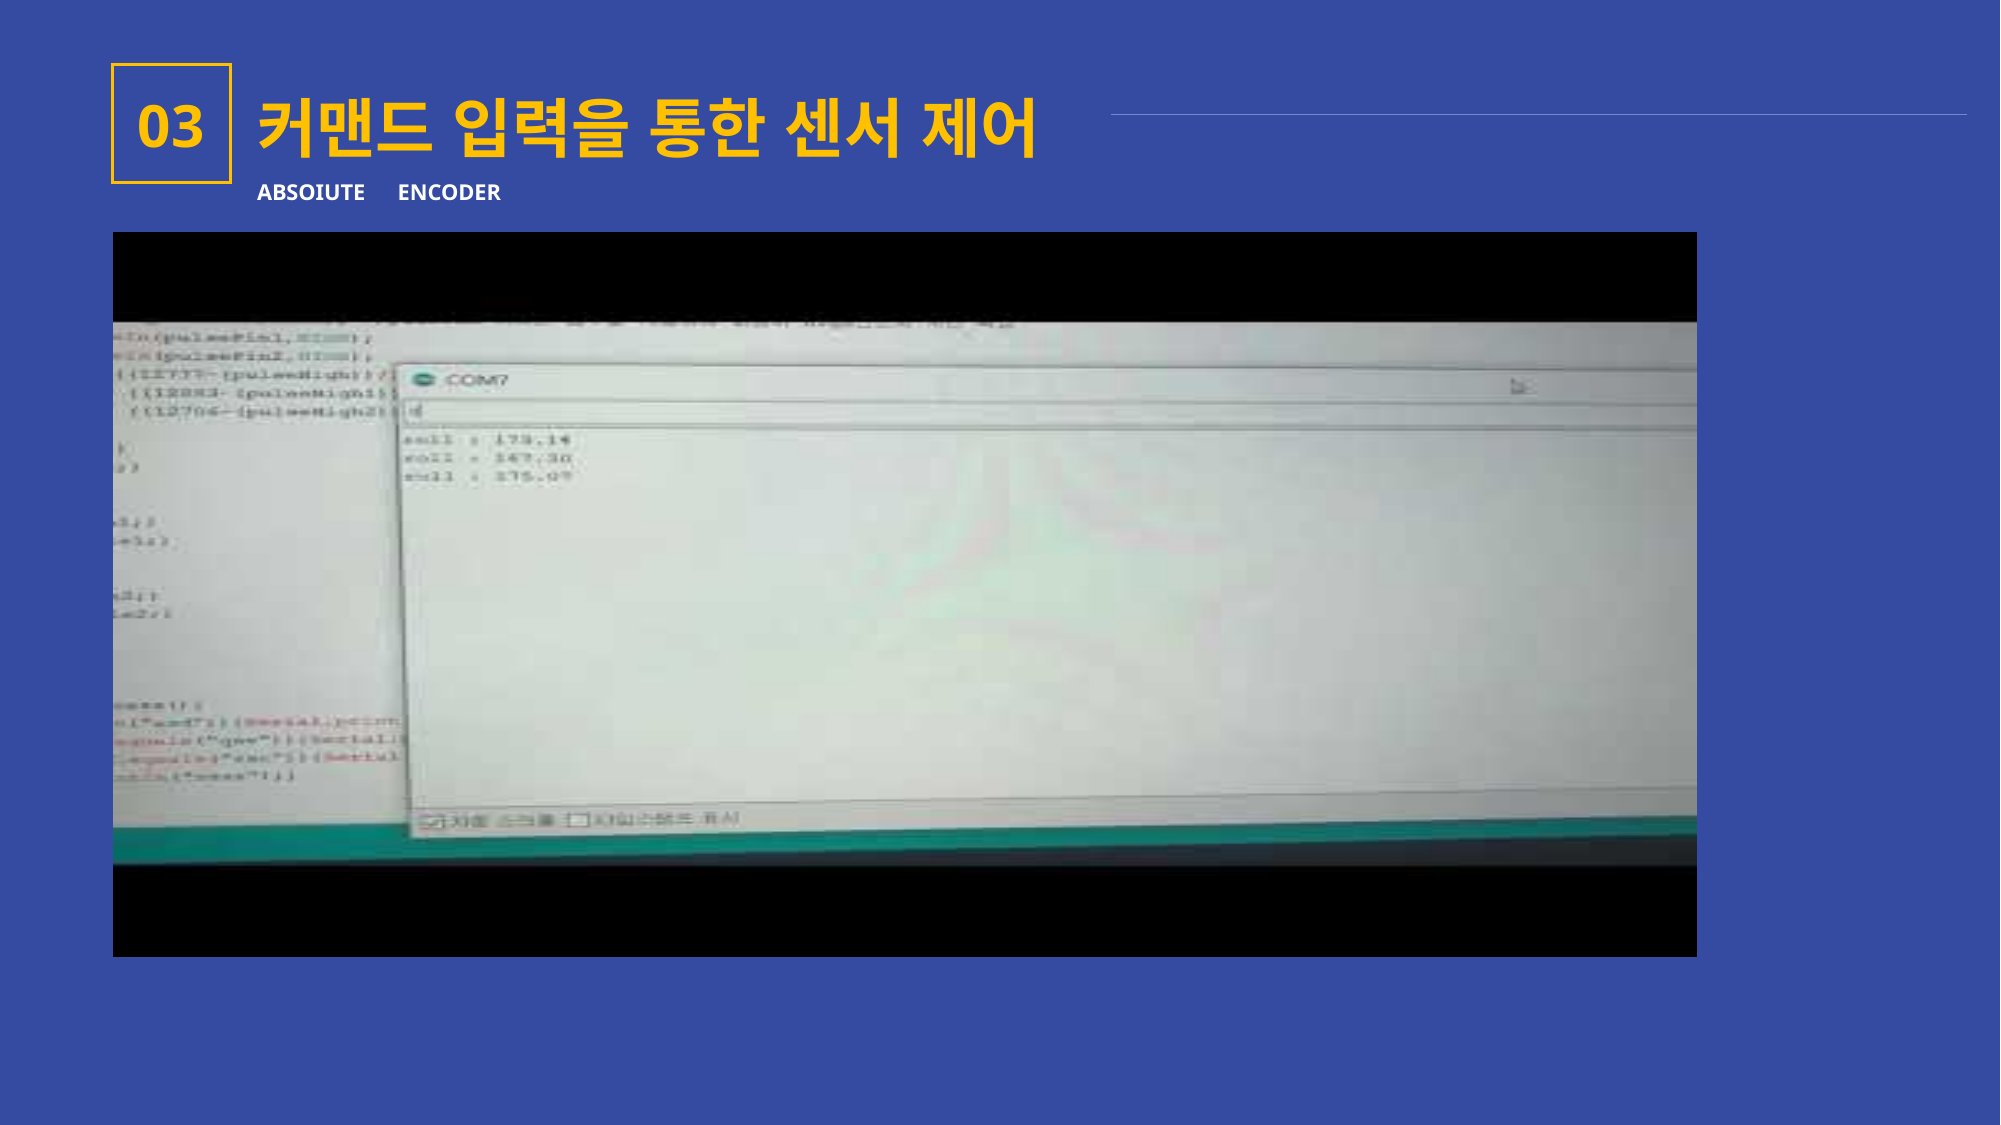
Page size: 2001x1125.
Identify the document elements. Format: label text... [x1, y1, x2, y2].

text_box 03 [111, 64, 231, 184]
text_box 커맨드 입력을 통한 센서 제어 ABSOIUTE ENCODER [242, 41, 1206, 213]
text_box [112, 231, 1698, 958]
